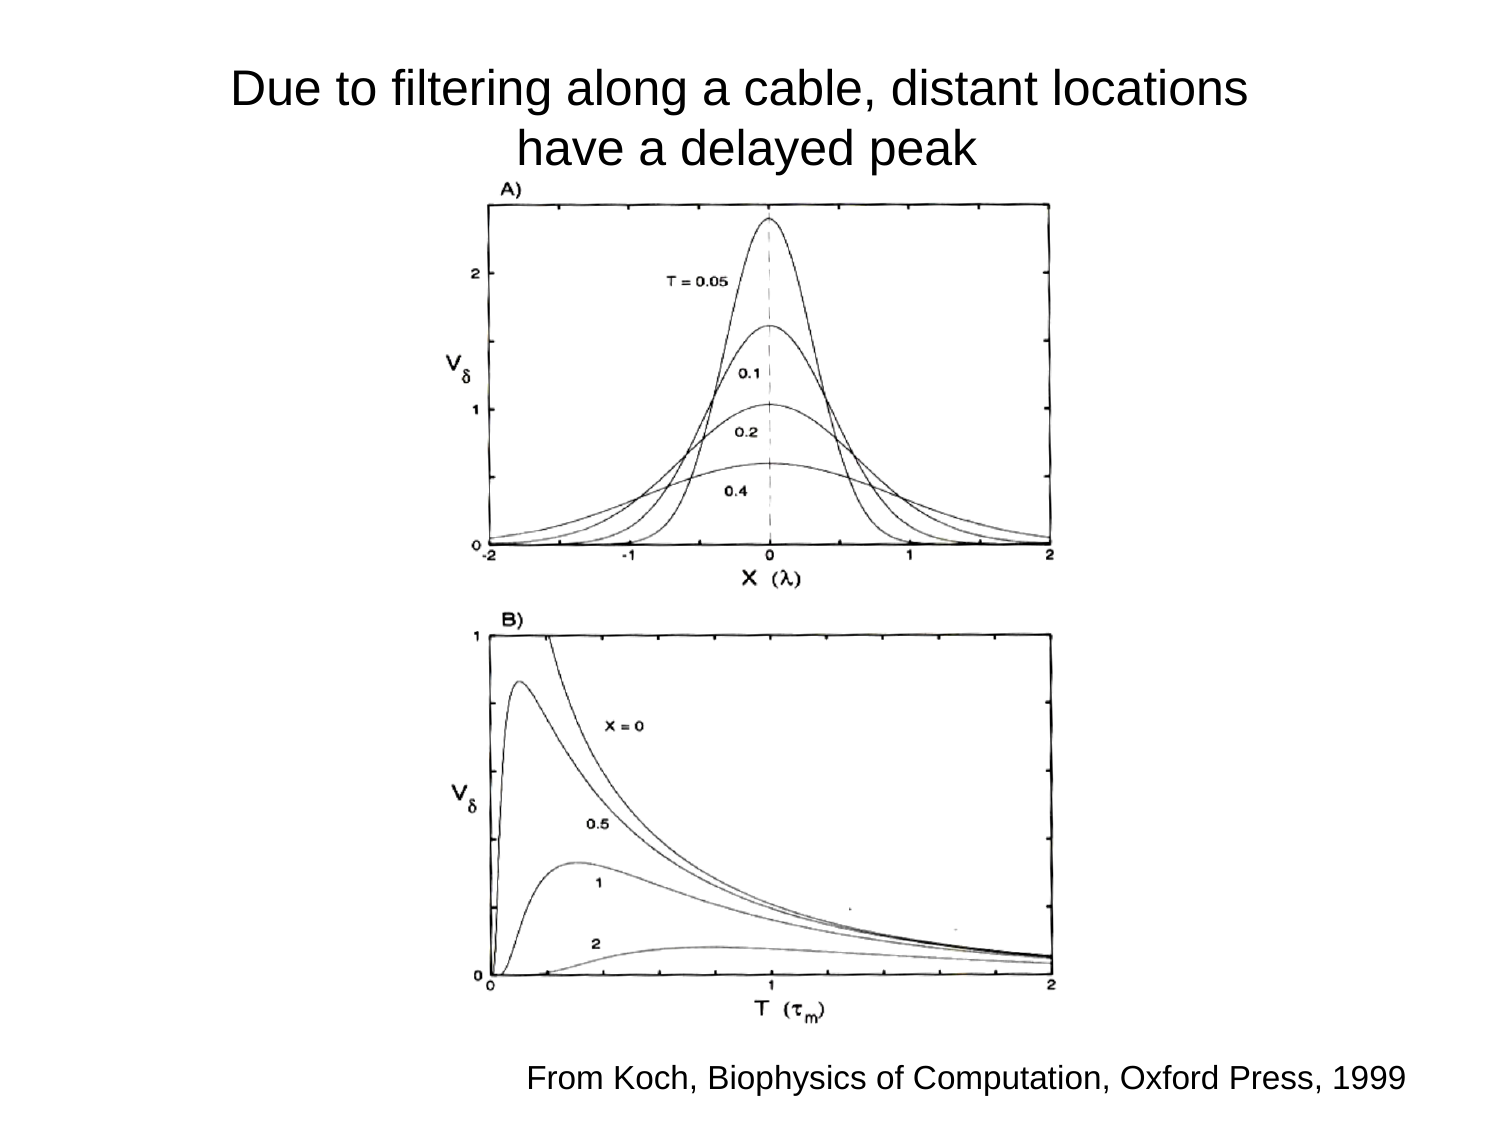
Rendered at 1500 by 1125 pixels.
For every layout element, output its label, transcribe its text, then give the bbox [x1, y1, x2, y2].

text_box Due to filtering along a cable, distant locations have a delayed peak [215, 47, 1279, 183]
picture [410, 165, 1088, 1042]
text_box From Koch, Biophysics of Computation, Oxford Press, 1999 [511, 1049, 1423, 1104]
